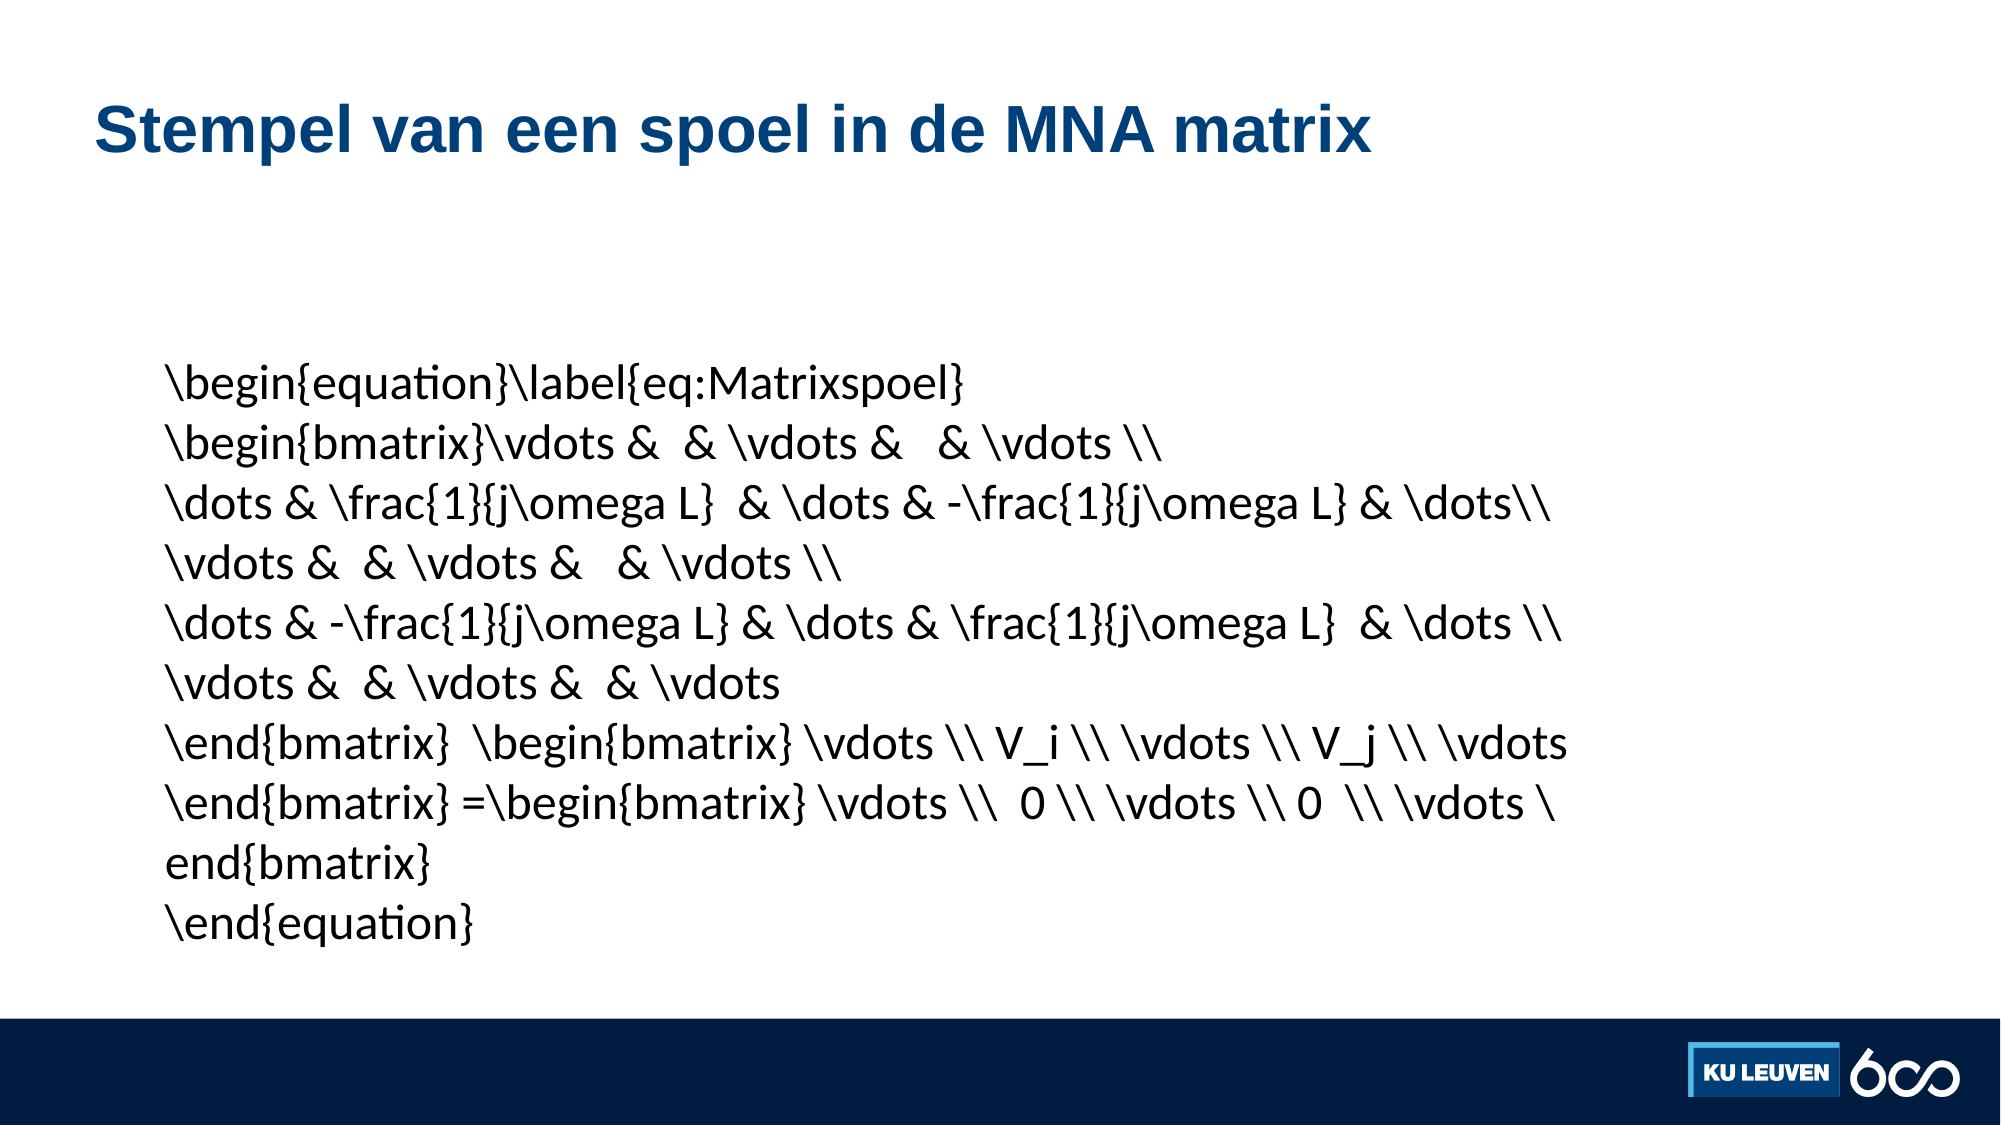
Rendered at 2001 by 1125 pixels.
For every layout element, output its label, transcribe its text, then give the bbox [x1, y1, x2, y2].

text_box \begin{equation}\label{eq:Matrixspoel} \begin{bmatrix}\vdots & & \vdots & & \vdots \\ \dots & \frac{1}{j\omega L} & \dots & -\frac{1}{j\omega L} & \dots\\ \vdots & & \vdots & & \vdots \\ \dots & -\frac{1}{j\omega L} & \dots & \frac{1}{j\omega L} & \dots \\ \vdots & & \vdots & & \vdots \end{bmatrix} \begin{bmatrix} \vdots \\ V_i \\ \vdots \\ V_j \\ \vdots \end{bmatrix} =\begin{bmatrix} \vdots \\ 0 \\ \vdots \\ 0 \\ \vdots \end{bmatrix} \end{equation} [149, 341, 1650, 642]
picture [1688, 1042, 1960, 1097]
title Stempel van een spoel in de MNA matrix [94, 94, 1900, 186]
